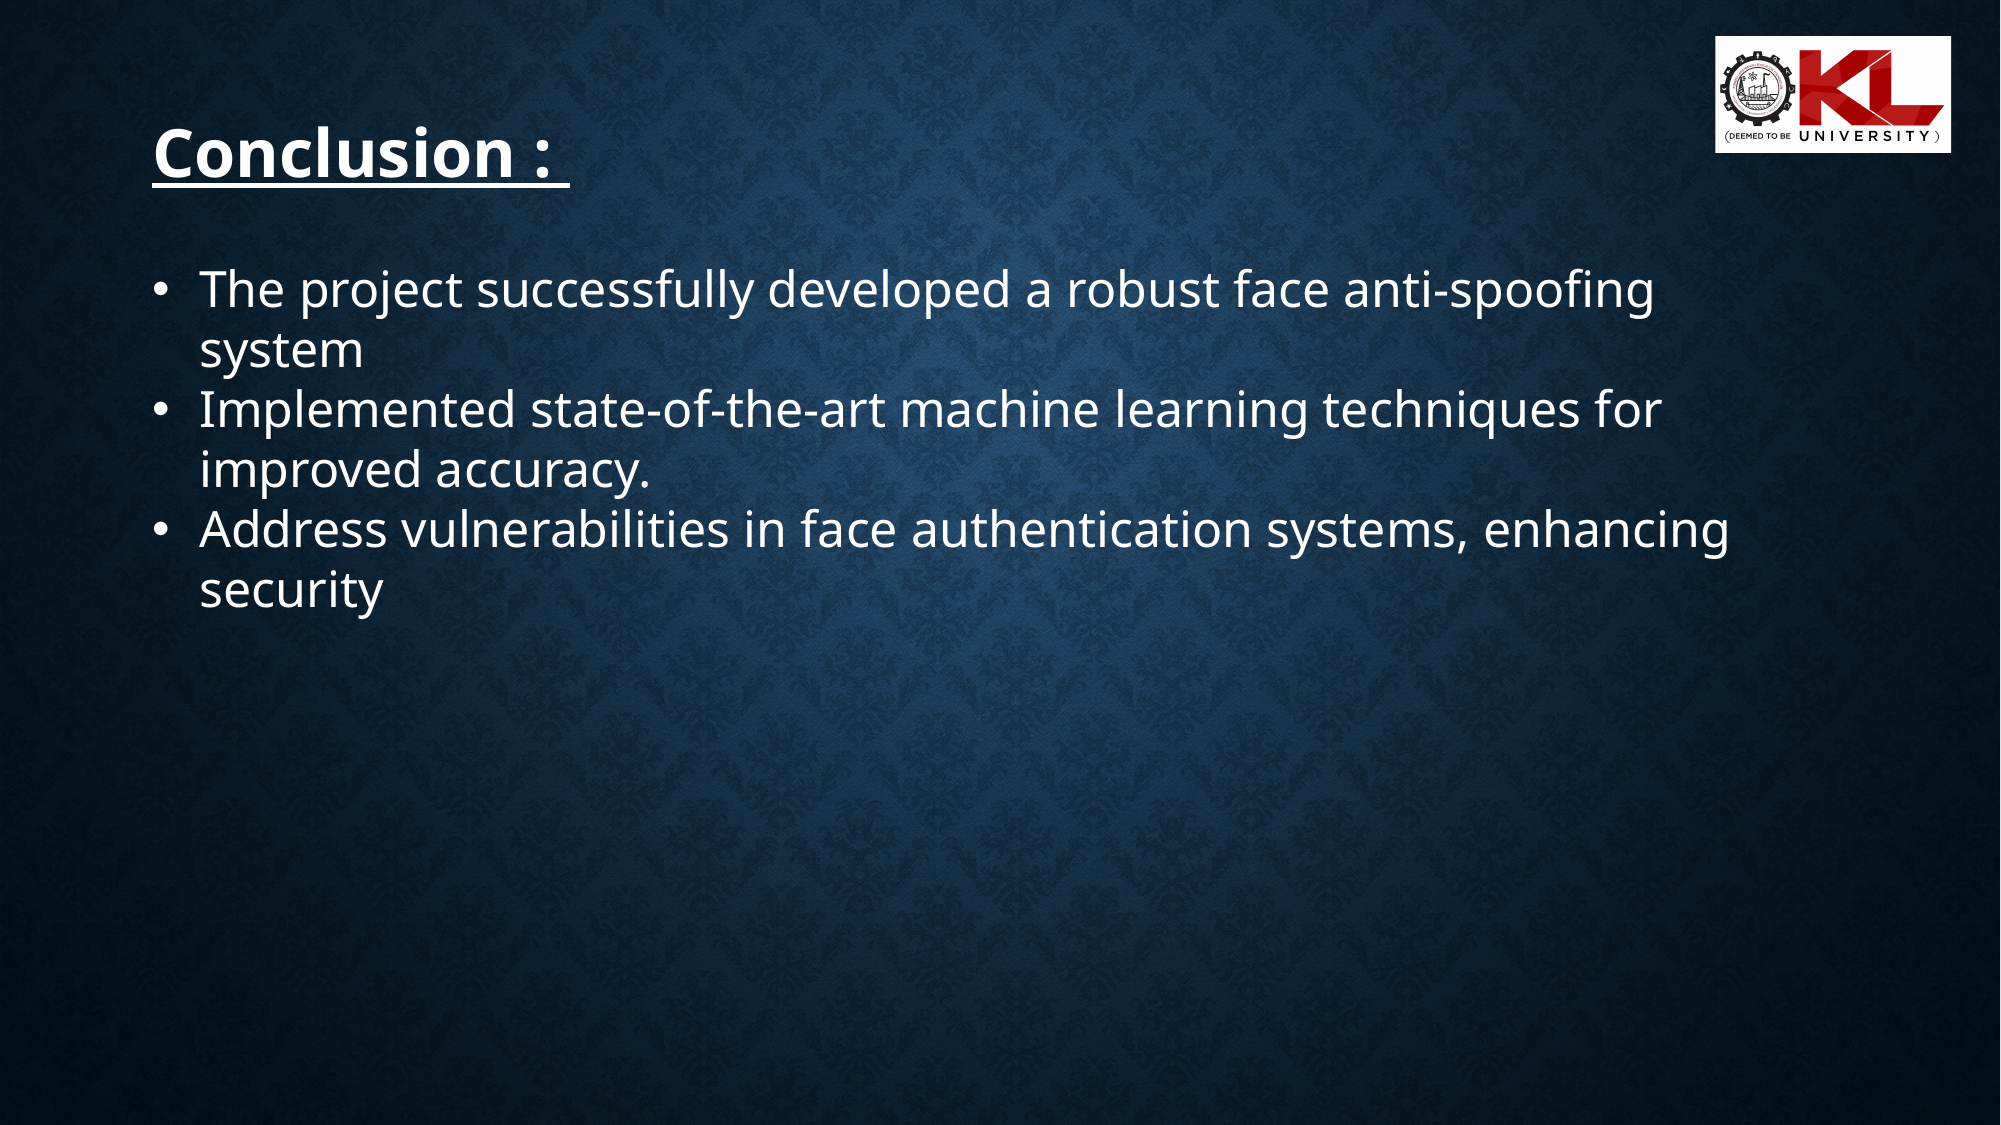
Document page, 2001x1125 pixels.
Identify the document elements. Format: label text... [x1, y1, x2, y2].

picture [1714, 36, 1952, 153]
text_box Conclusion : [137, 103, 1138, 199]
text_box The project successfully developed a robust face anti-spoofing system Implemented state-of-the-art machine learning techniques for improved accuracy. Address vulnerabilities in face authentication systems, enhancing security [137, 250, 1764, 686]
